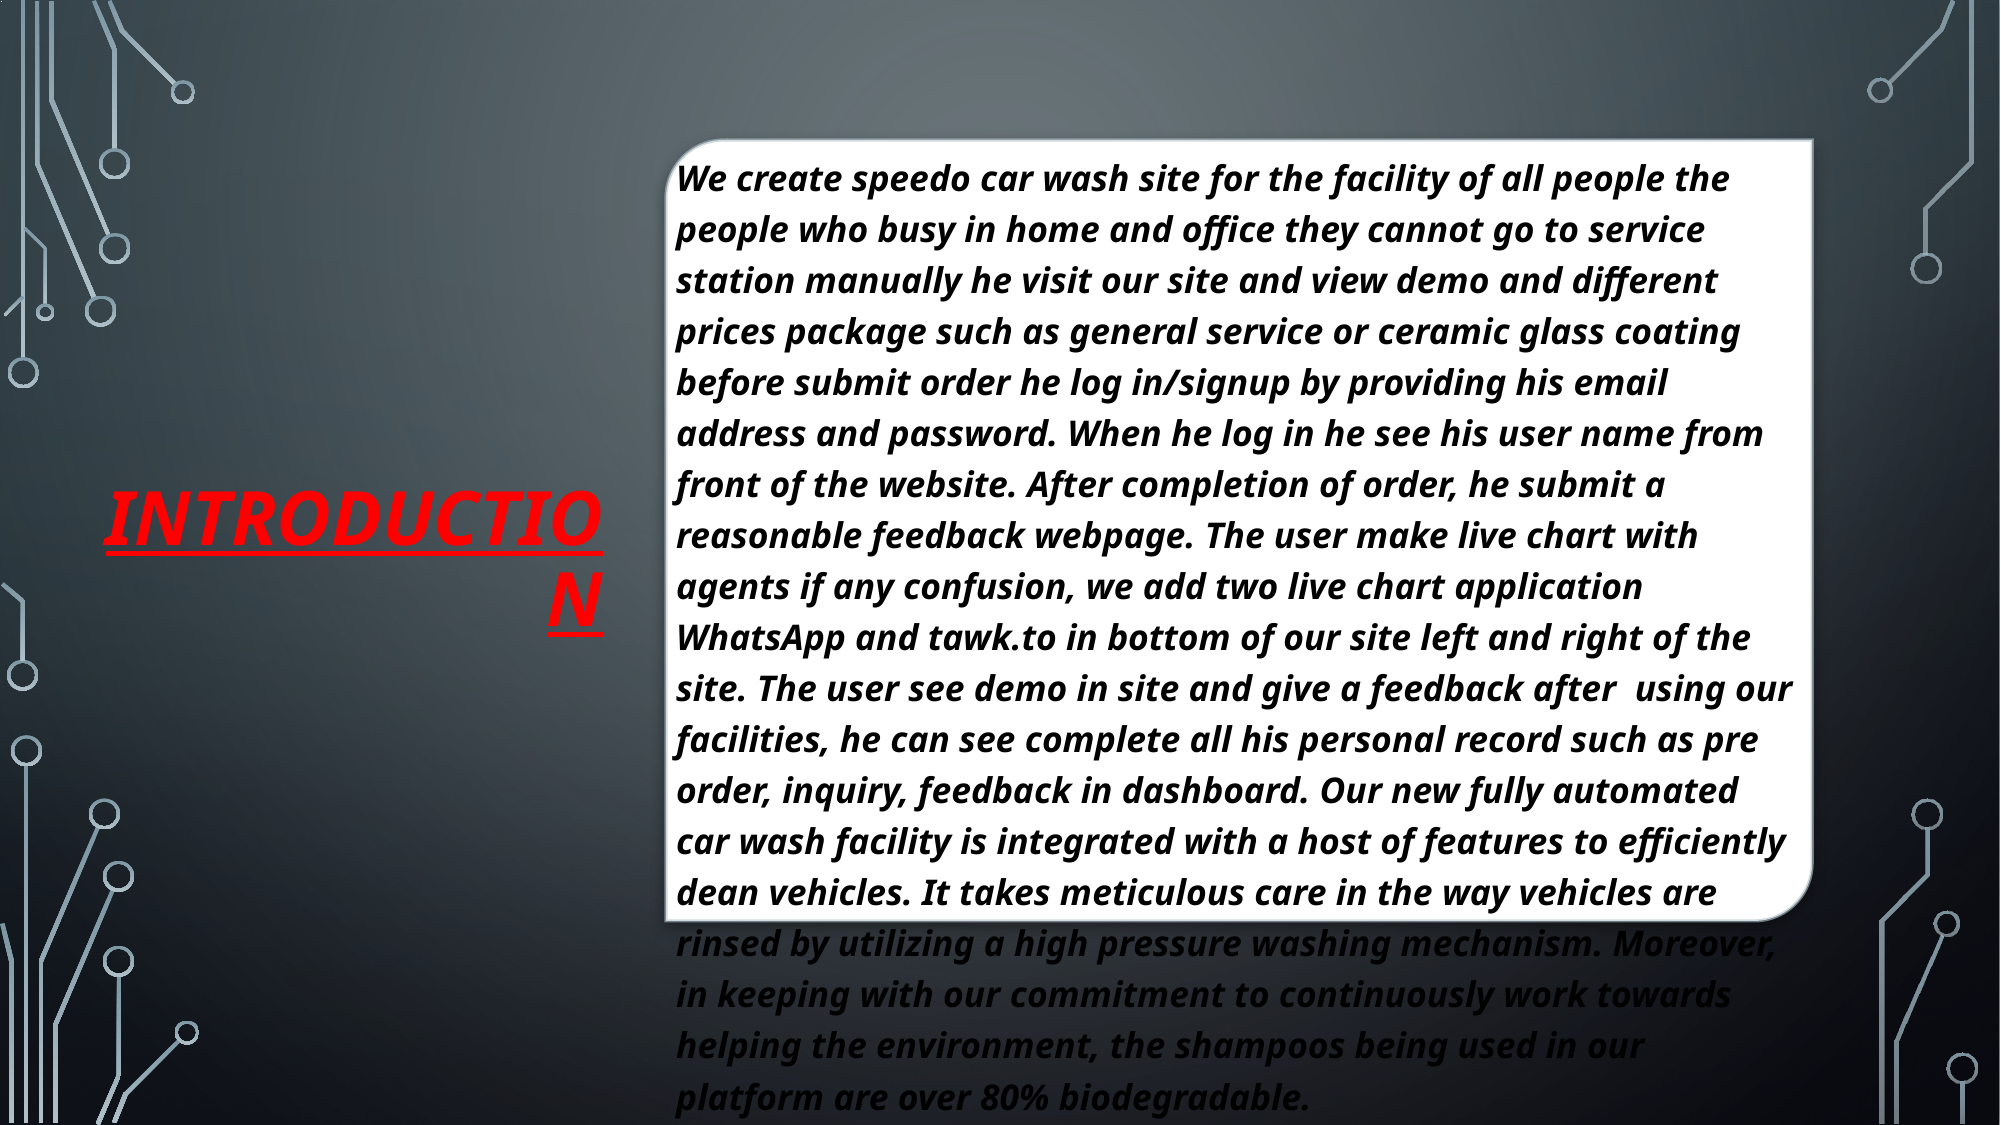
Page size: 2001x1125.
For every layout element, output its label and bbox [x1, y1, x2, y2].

picture [201, 0, 2000, 1125]
text_box [0, 0, 201, 1125]
text_box [1866, 0, 1978, 1124]
